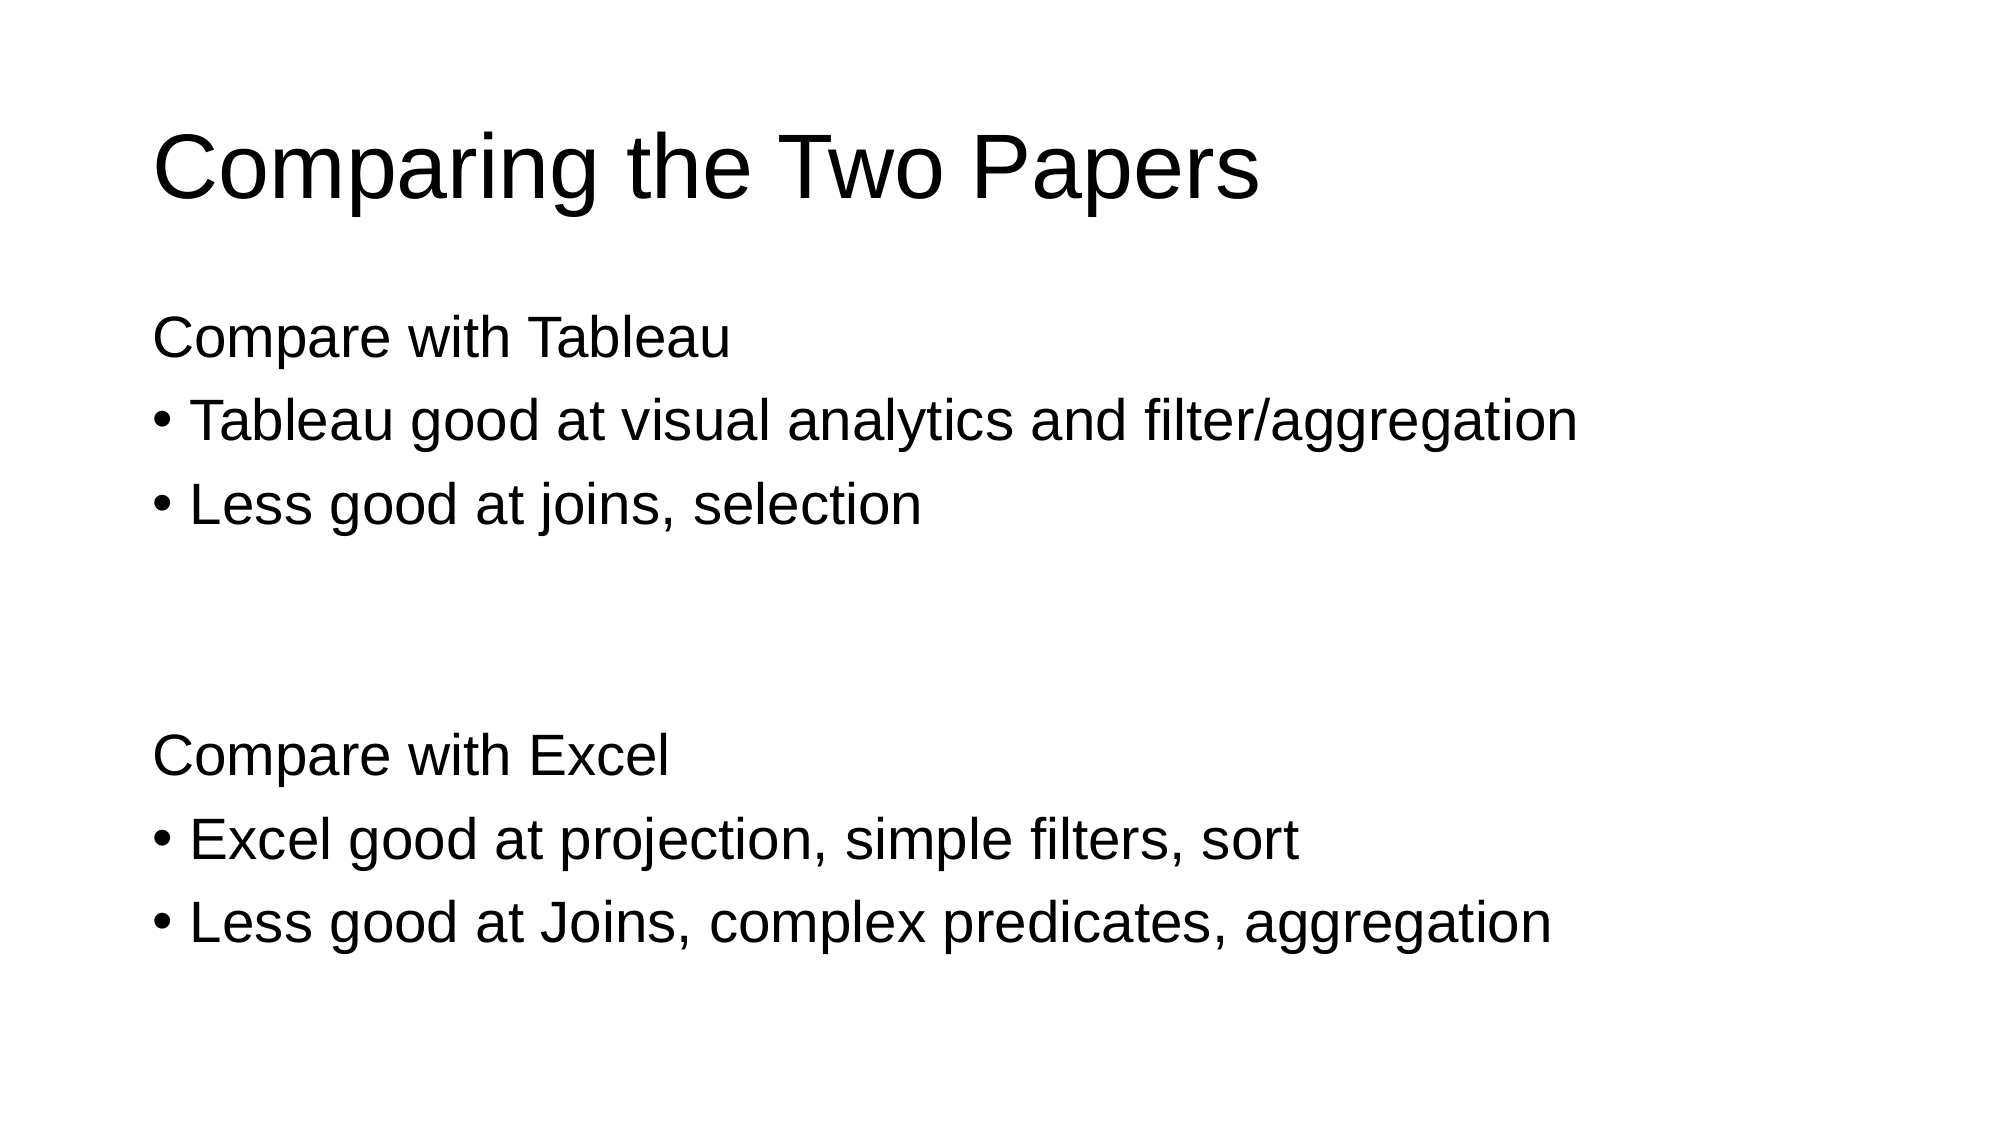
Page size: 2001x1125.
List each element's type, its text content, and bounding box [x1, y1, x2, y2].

list Compare with Tableau Tableau good at visual analytics and filter/aggregation Less good at joins, selection Compare with Excel Excel good at projection, simple filters, sort Less good at Joins, complex predicates, aggregation [137, 299, 1863, 1014]
title Comparing the Two Papers [137, 59, 1863, 278]
